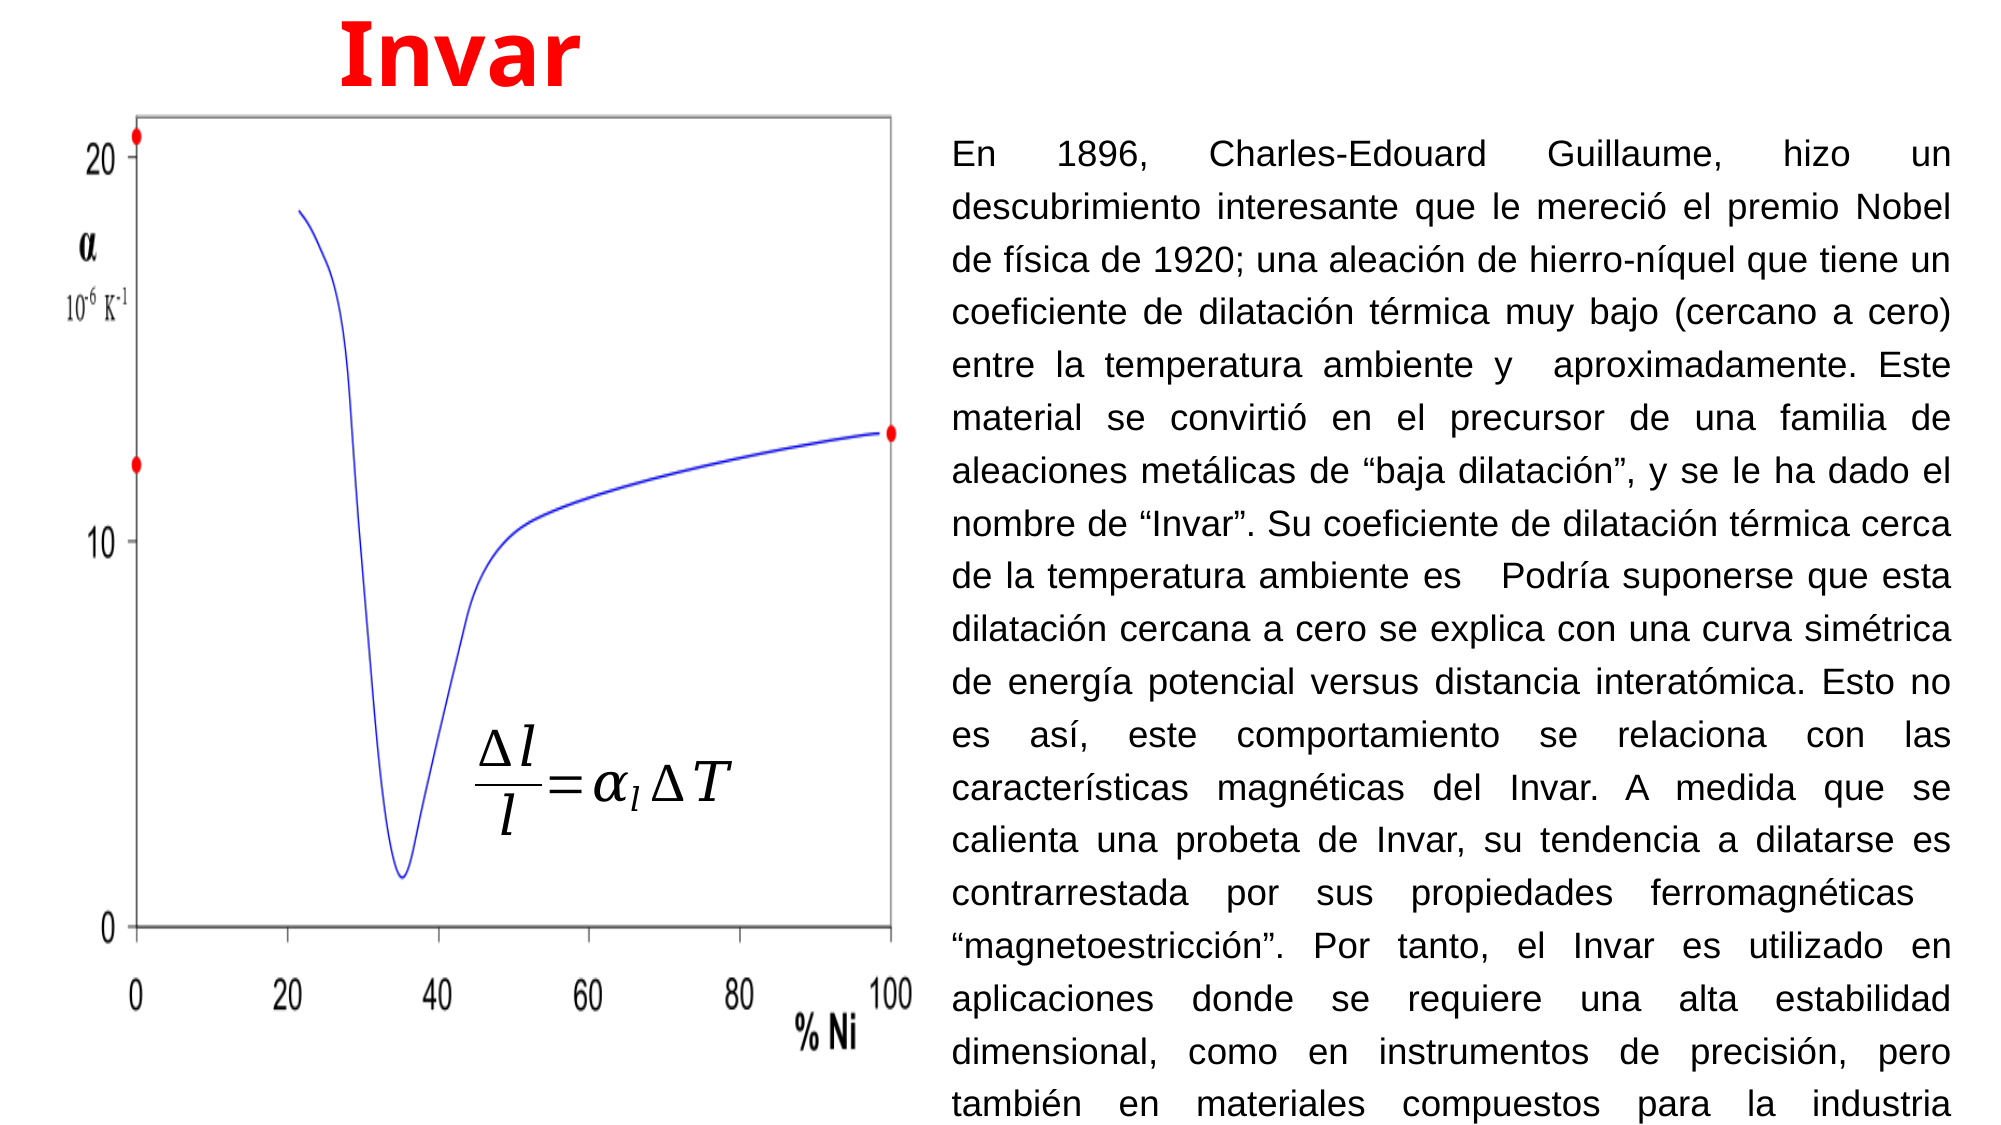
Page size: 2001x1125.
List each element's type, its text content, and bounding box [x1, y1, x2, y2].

picture [59, 53, 919, 1072]
title Invar [324, 0, 1675, 114]
